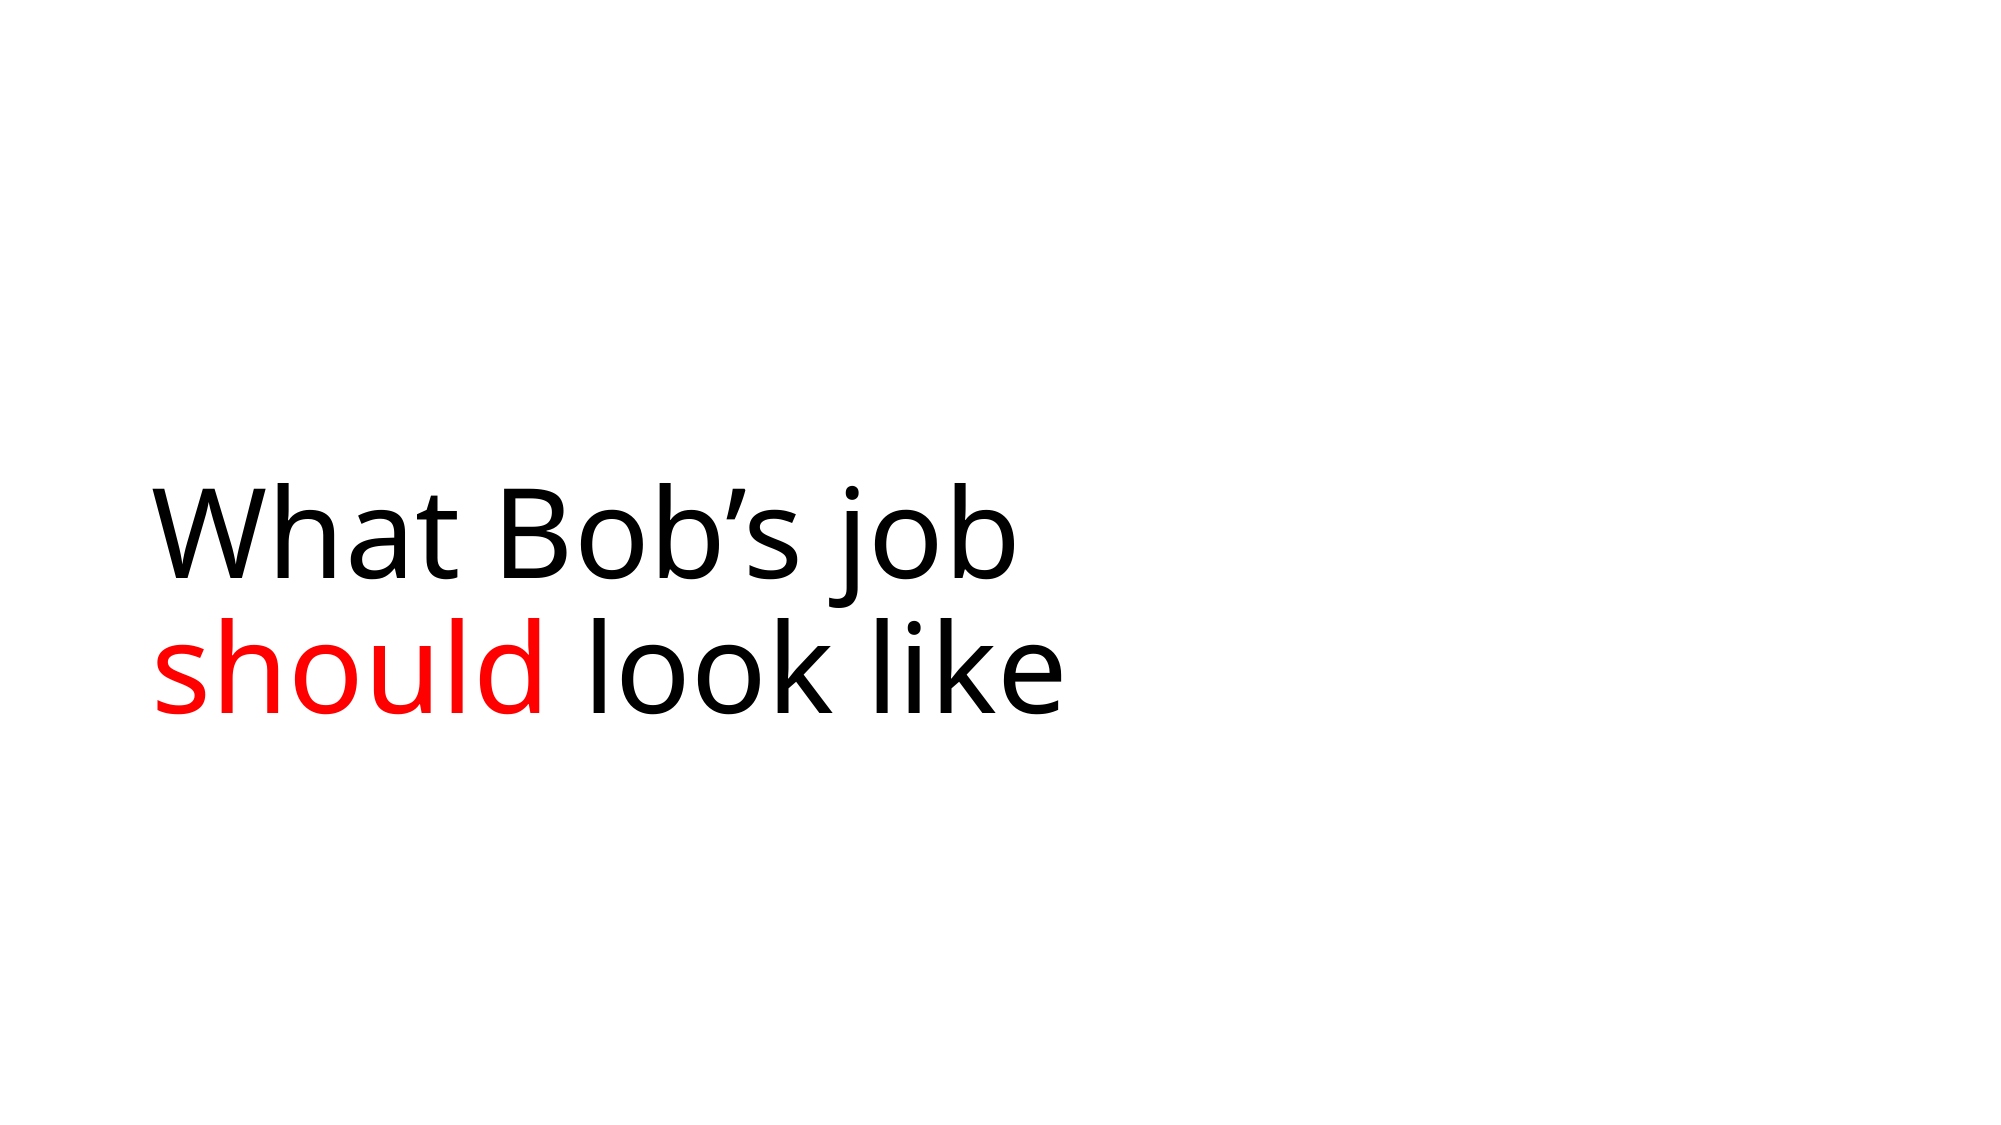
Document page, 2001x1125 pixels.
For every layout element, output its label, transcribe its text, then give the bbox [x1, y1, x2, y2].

title What Bob’s job should look like [136, 280, 1862, 749]
